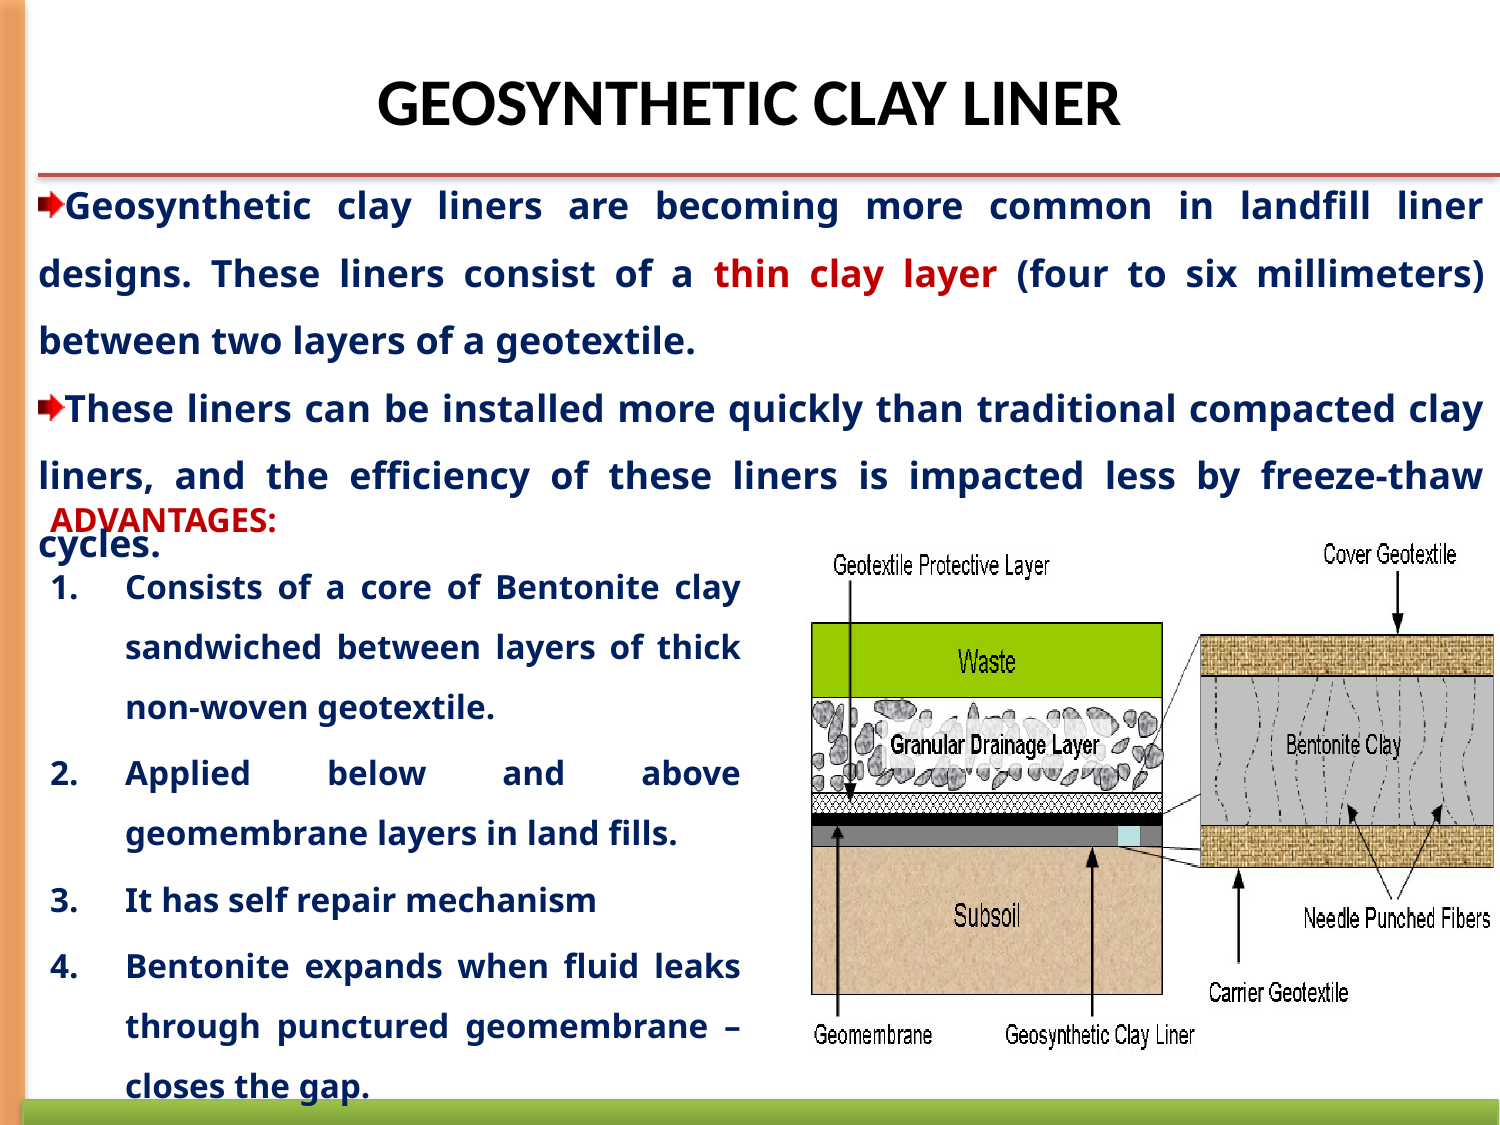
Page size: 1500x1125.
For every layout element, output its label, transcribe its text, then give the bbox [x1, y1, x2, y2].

text_box Geosynthetic clay liners are becoming more common in landfill liner designs. These liners consist of a thin clay layer (four to six millimeters) between two layers of a geotextile. These liners can be installed more quickly than traditional compacted clay liners, and the efficiency of these liners is impacted less by freeze-thaw cycles. [23, 152, 1500, 573]
picture [38, 394, 65, 421]
title GEOSYNTHETIC CLAY LINER [75, 45, 1425, 152]
list ADVANTAGES: Consists of a core of Bentonite clay sandwiched between layers of thick non-woven geotextile. Applied below and above geomembrane layers in land fills. It has self repair mechanism Bentonite expands when fluid leaks through punctured geomembrane – closes the gap. [35, 573, 757, 1086]
picture [805, 538, 1500, 1055]
picture [38, 191, 65, 218]
